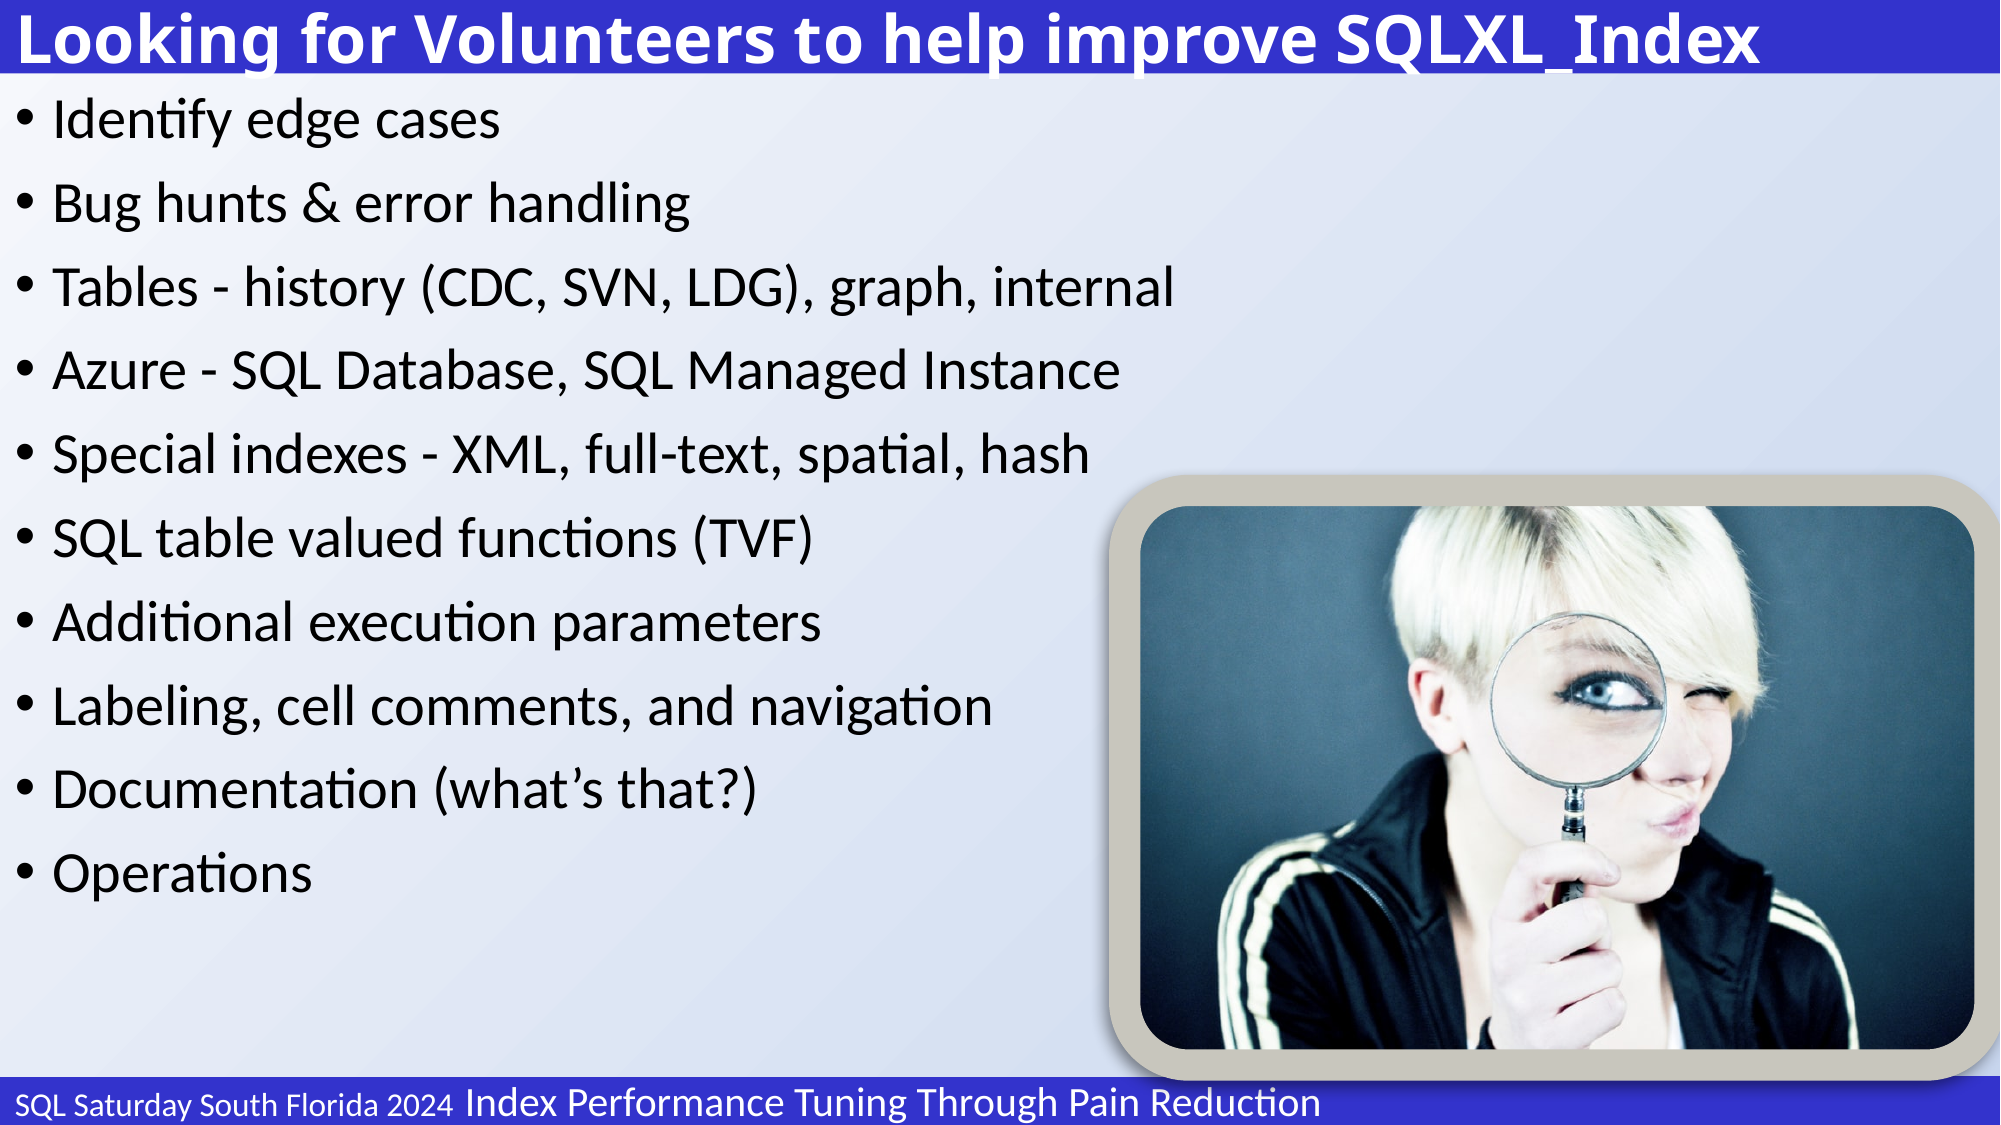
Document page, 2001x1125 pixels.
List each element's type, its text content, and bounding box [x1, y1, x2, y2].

title Looking for Volunteers to help improve SQLXL_Index [0, 0, 2000, 74]
list Identify edge cases Bug hunts & error handling Tables - history (CDC, SVN, LDG), graph, internal Azure - SQL Database, SQL Managed Instance Special indexes - XML, full-text, spatial, hash SQL table valued functions (TVF) Additional execution parameters Labeling, cell comments, and navigation Documentation (what’s that?) Operations [0, 74, 2000, 1077]
picture [1124, 490, 1990, 1066]
